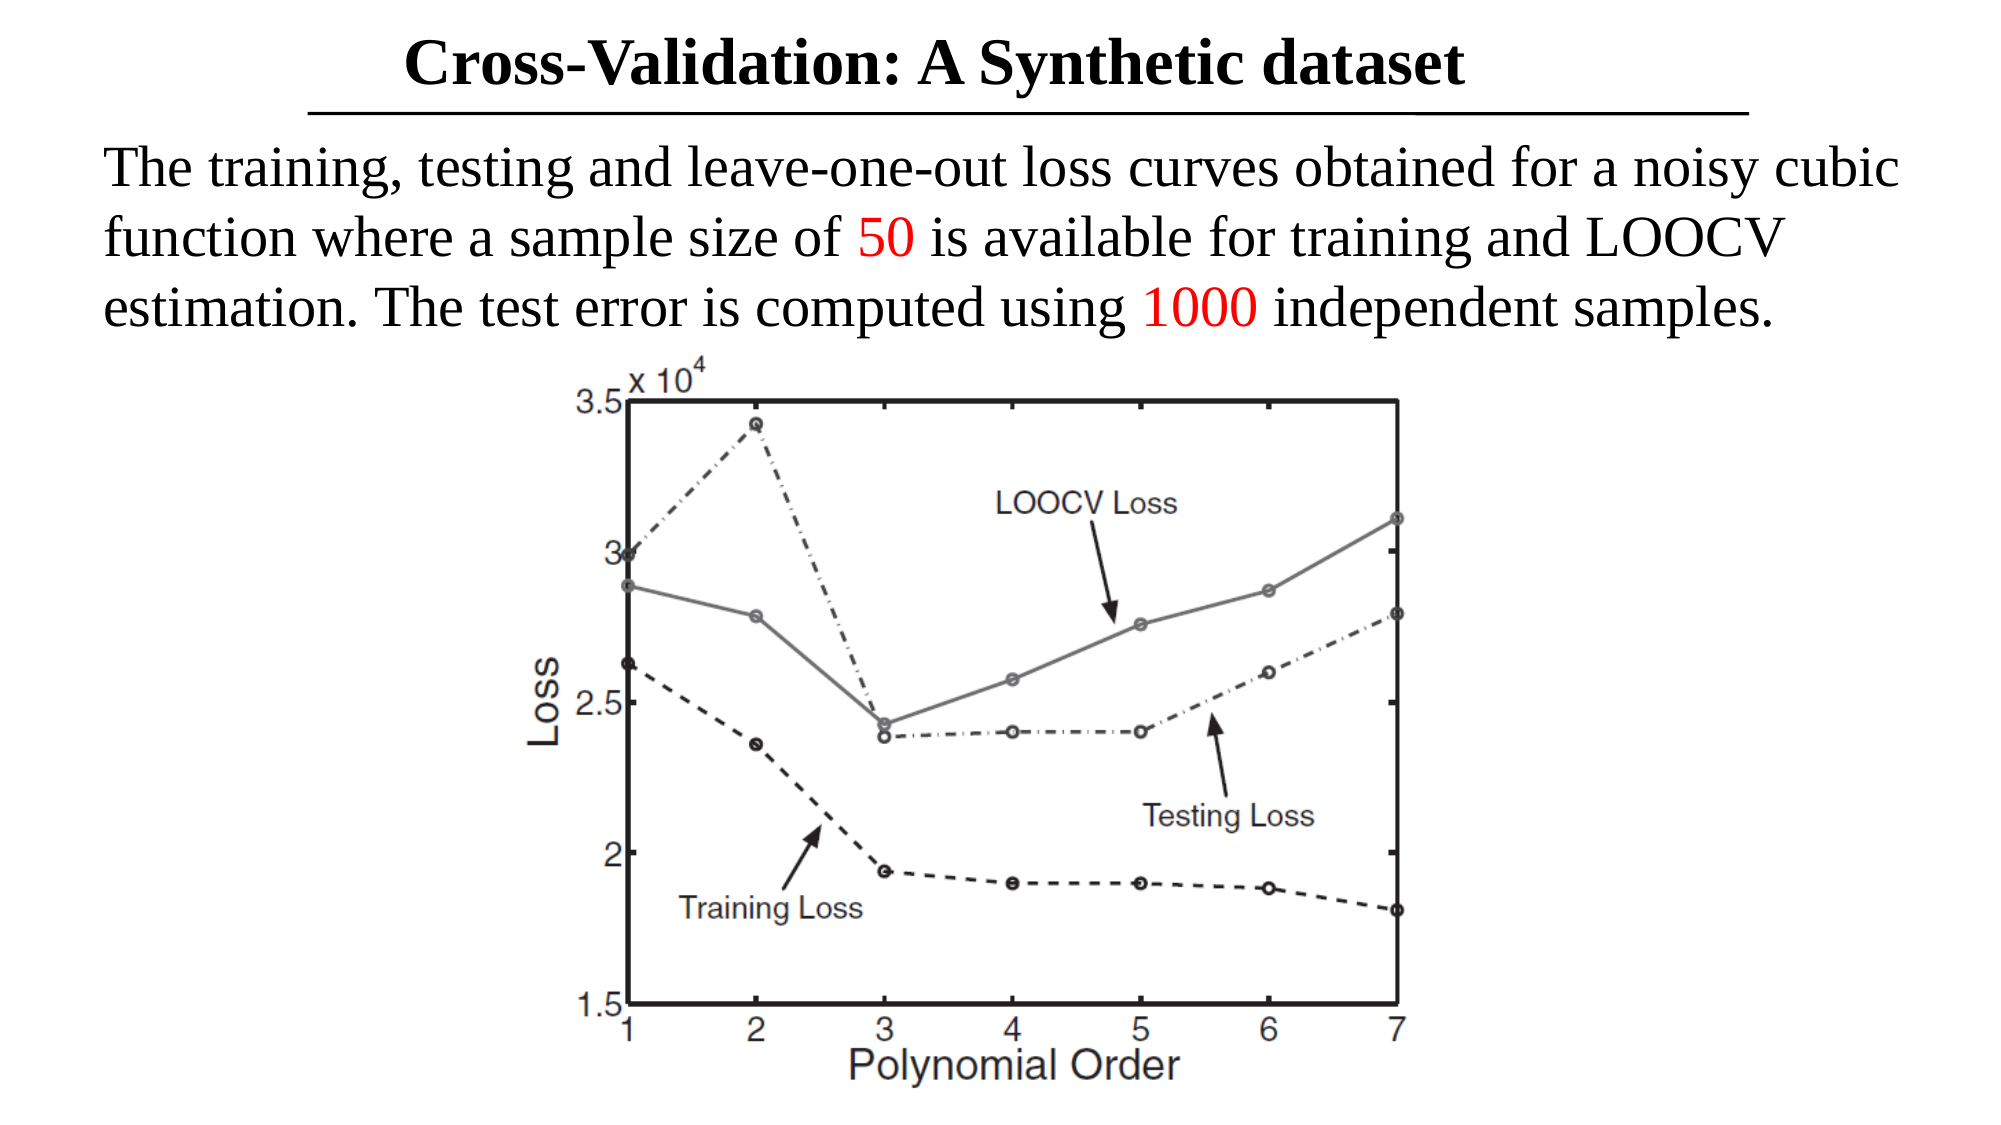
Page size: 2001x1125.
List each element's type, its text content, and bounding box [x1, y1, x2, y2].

text_box The training, testing and leave-one-out loss curves obtained for a noisy cubic function where a sample size of 50 is available for training and LOOCV estimation. The test error is computed using 1000 independent samples. [88, 120, 1922, 345]
picture [520, 353, 1412, 1095]
text_box Cross-Validation: A Synthetic dataset [388, 11, 1489, 106]
